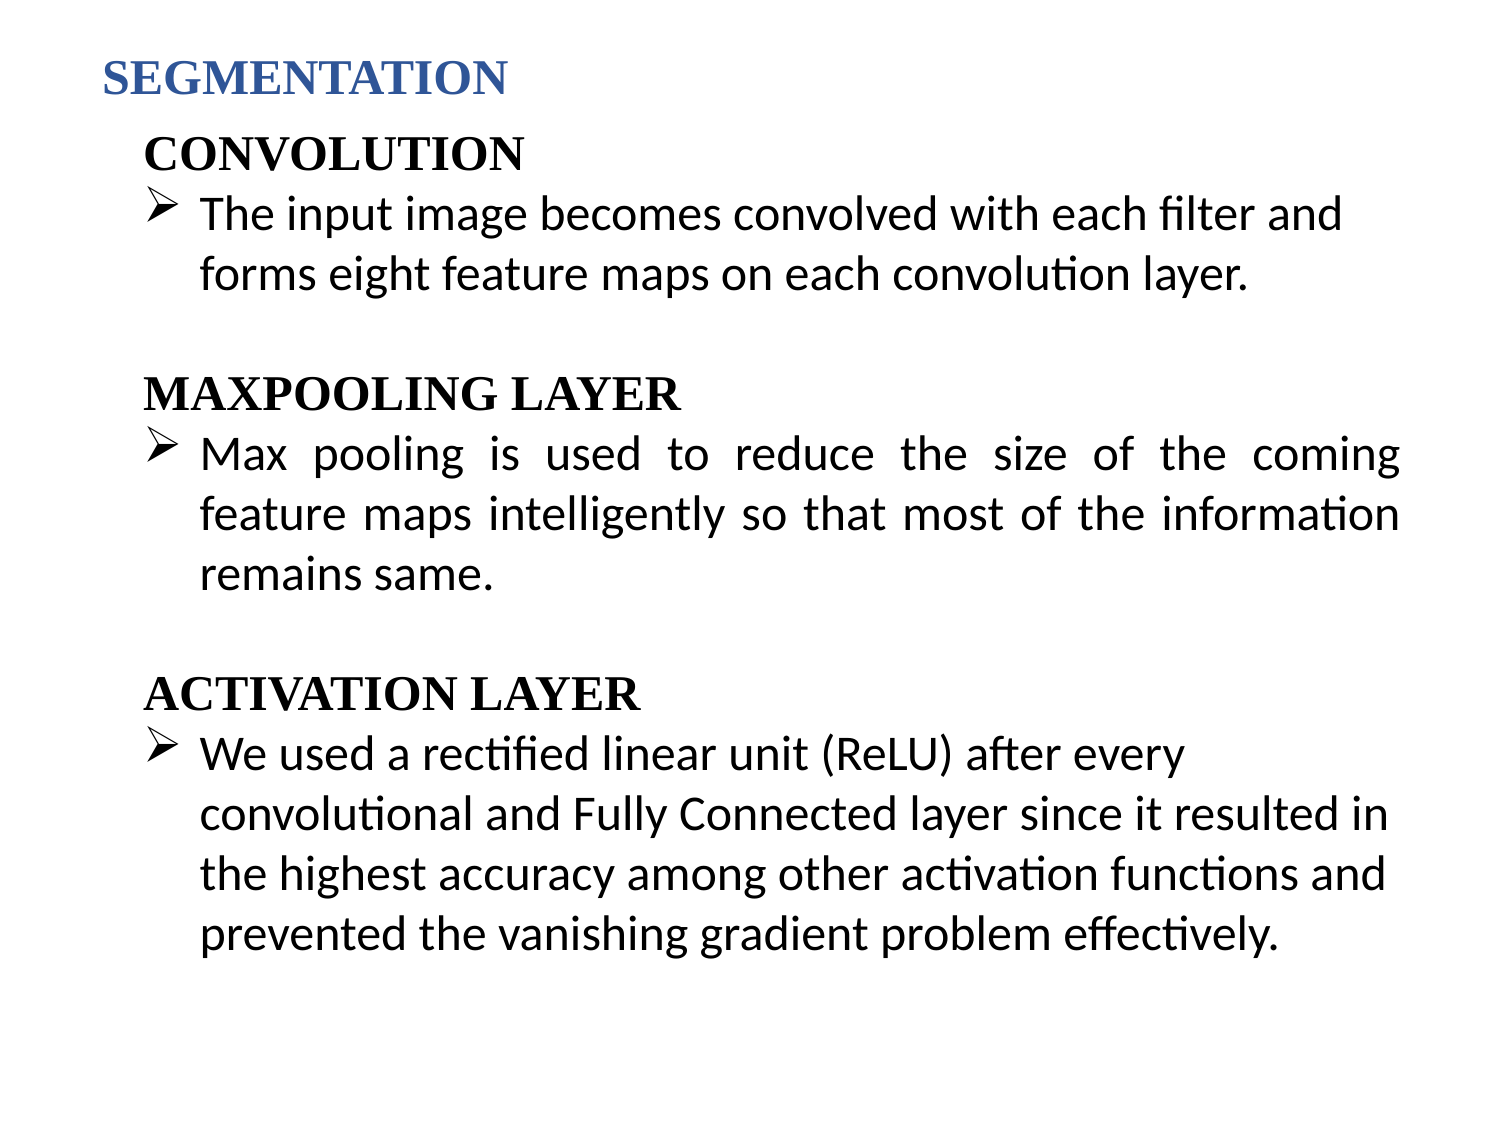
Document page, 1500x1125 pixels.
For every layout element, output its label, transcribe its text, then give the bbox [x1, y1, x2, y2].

text_box SEGMENTATION [87, 37, 700, 113]
text_box CONVOLUTION The input image becomes convolved with each filter and forms eight feature maps on each convolution layer. MAXPOOLING LAYER Max pooling is used to reduce the size of the coming feature maps intelligently so that most of the information remains same. ACTIVATION LAYER We used a rectified linear unit (ReLU) after every convolutional and Fully Connected layer since it resulted in the highest accuracy among other activation functions and prevented the vanishing gradient problem effectively. [128, 113, 1416, 1028]
